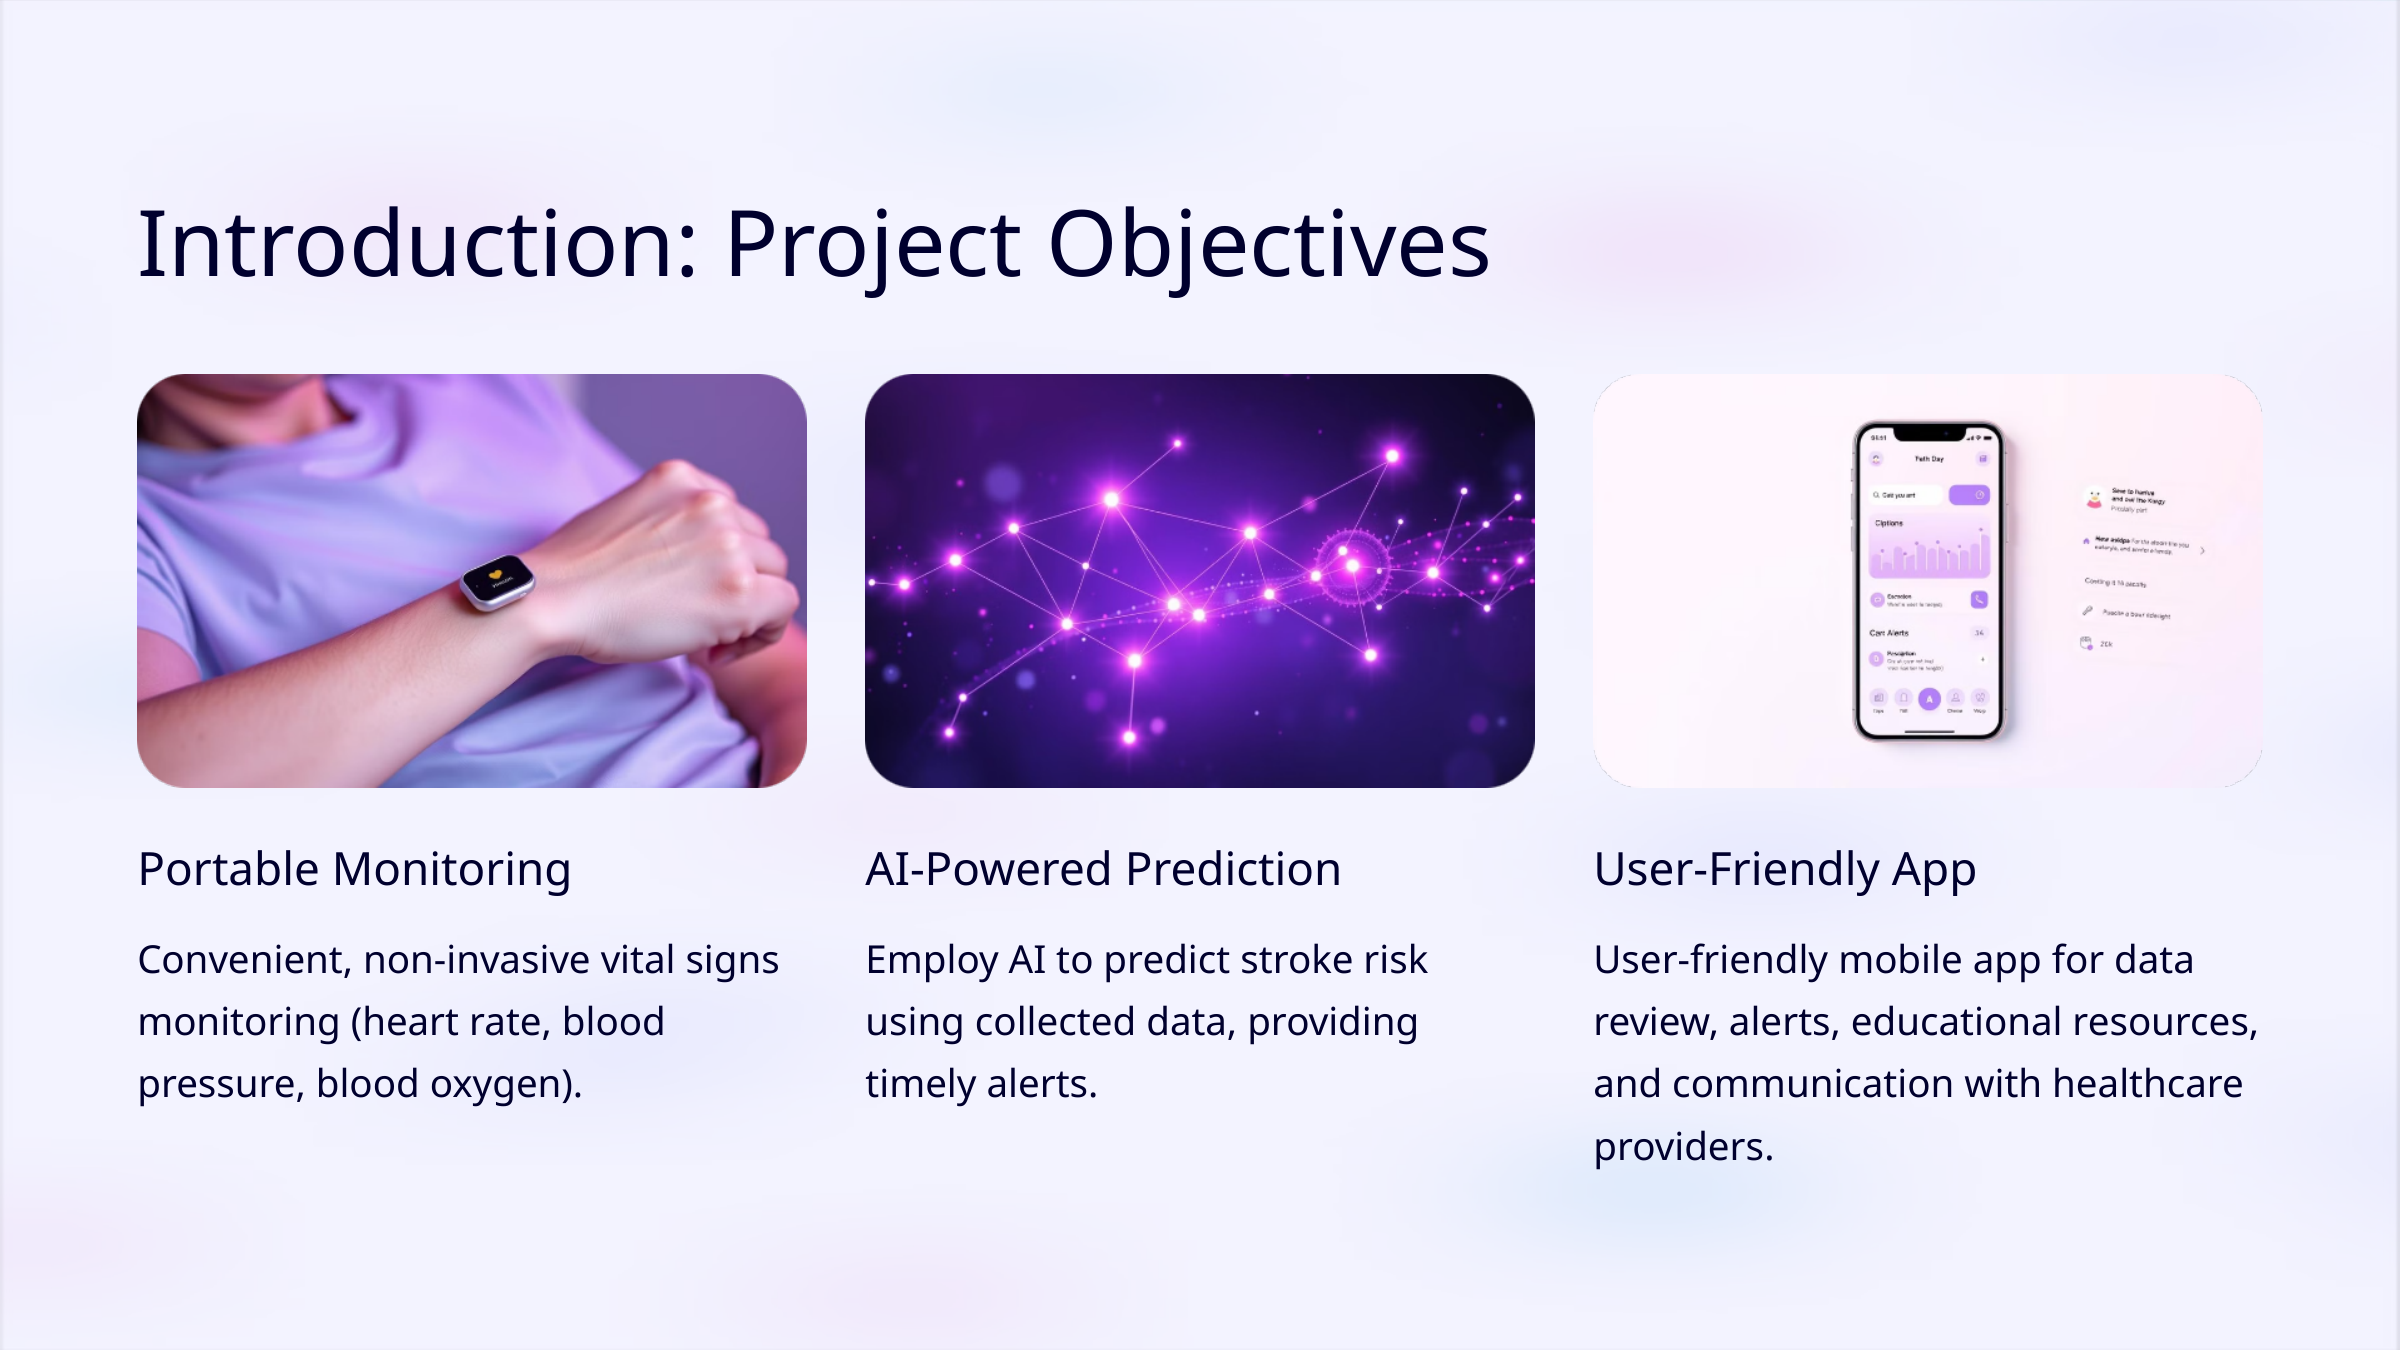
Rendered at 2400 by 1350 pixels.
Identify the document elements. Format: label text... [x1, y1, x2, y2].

picture [865, 374, 1535, 788]
picture [1593, 374, 2263, 788]
text_box User-Friendly App [1593, 836, 2056, 895]
text_box AI-Powered Prediction [865, 836, 1343, 895]
text_box User-friendly mobile app for data review, alerts, educational resources, and communication with healthcare providers. [1593, 918, 2320, 1200]
text_box Employ AI to predict stroke risk using collected data, providing timely alerts. [865, 918, 1535, 1044]
text_box Convenient, non-invasive vital signs monitoring (heart rate, blood pressure, blood oxygen). [137, 918, 807, 1107]
picture [137, 374, 807, 788]
text_box Introduction: Project Objectives [137, 180, 1453, 296]
text_box Portable Monitoring [137, 836, 600, 895]
